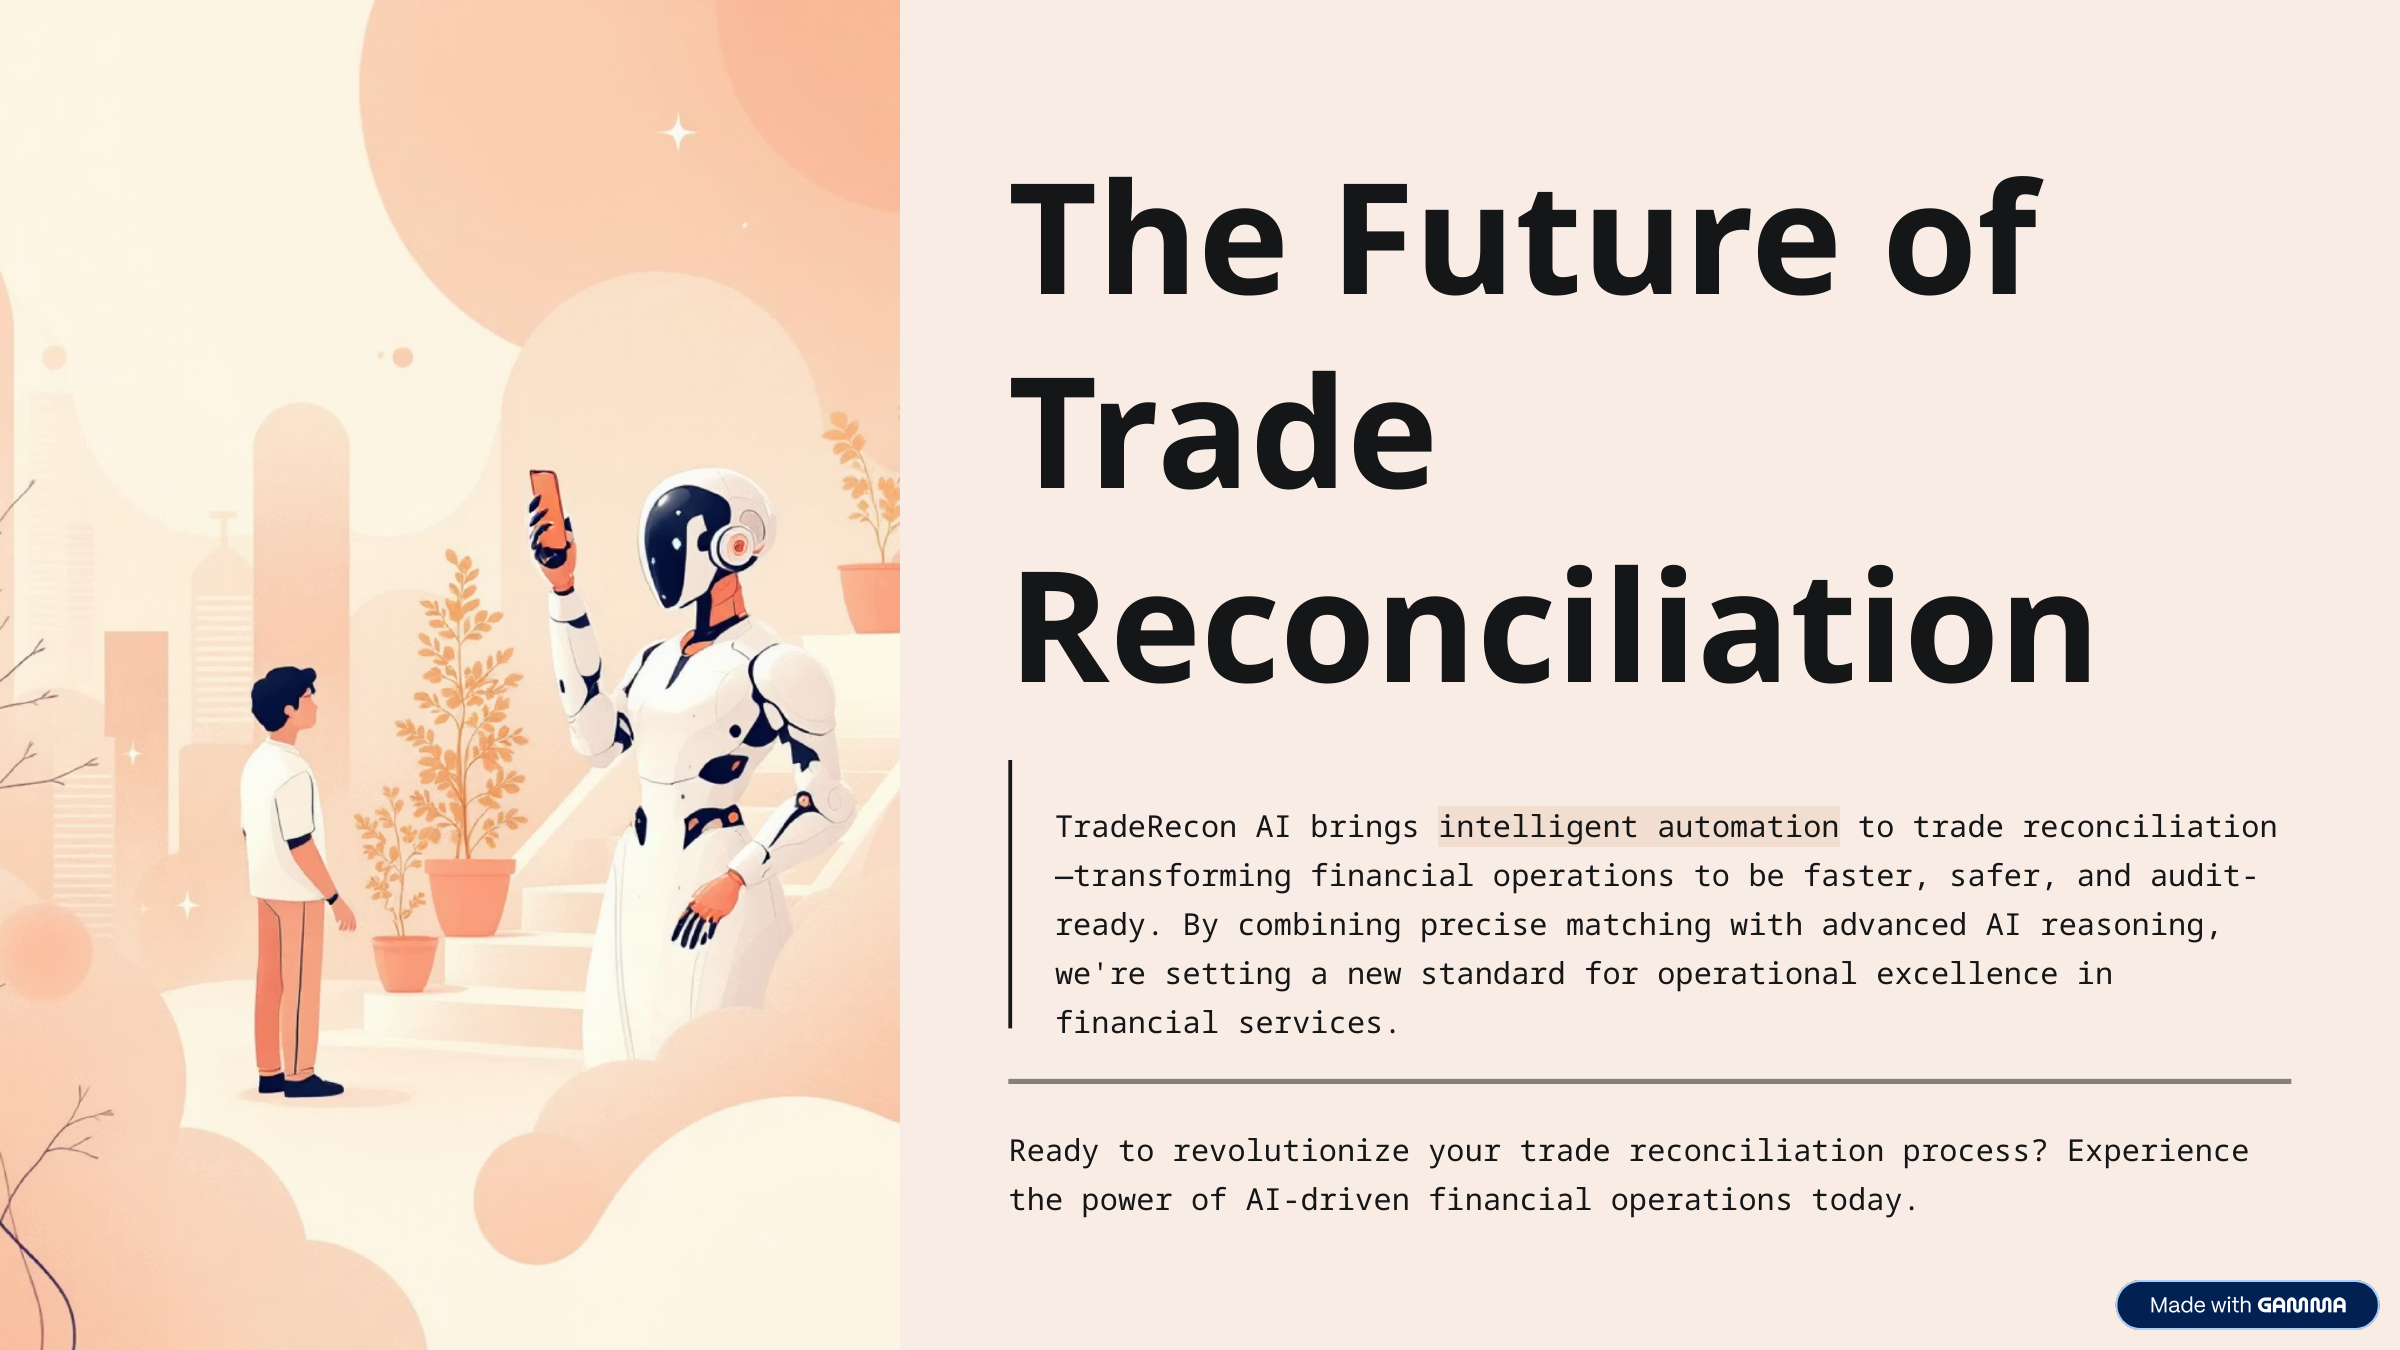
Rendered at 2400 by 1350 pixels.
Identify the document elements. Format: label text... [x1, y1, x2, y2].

text_box TradeRecon AI brings intelligent automation to trade reconciliation—transforming financial operations to be faster, safer, and audit-ready. By combining precise matching with advanced AI reasoning, we're setting a new standard for operational excellence in financial services. [1055, 795, 2292, 994]
picture [0, 0, 900, 1350]
text_box [1008, 760, 1013, 1029]
text_box The Future of Trade Reconciliation [1008, 131, 2292, 714]
picture [2106, 1271, 2389, 1339]
text_box [1008, 1078, 2292, 1084]
text_box Ready to revolutionize your trade reconciliation process? Experience the power of AI-driven financial operations today. [1008, 1118, 2292, 1218]
